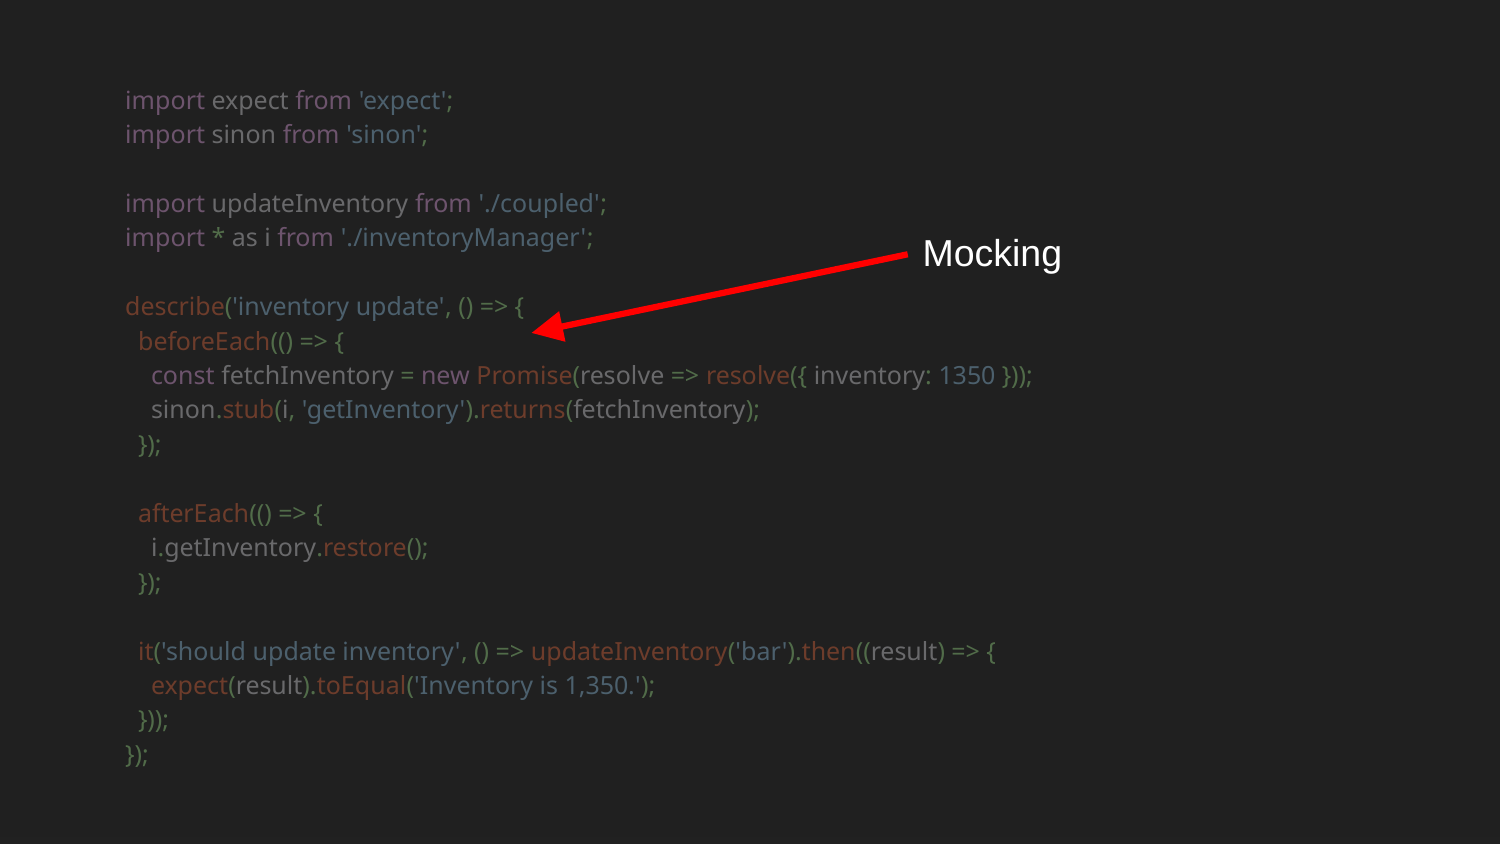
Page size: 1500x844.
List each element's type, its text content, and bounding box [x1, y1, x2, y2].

text_box [0, 0, 1500, 837]
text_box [531, 254, 908, 334]
text_box Mocking [907, 213, 1360, 295]
